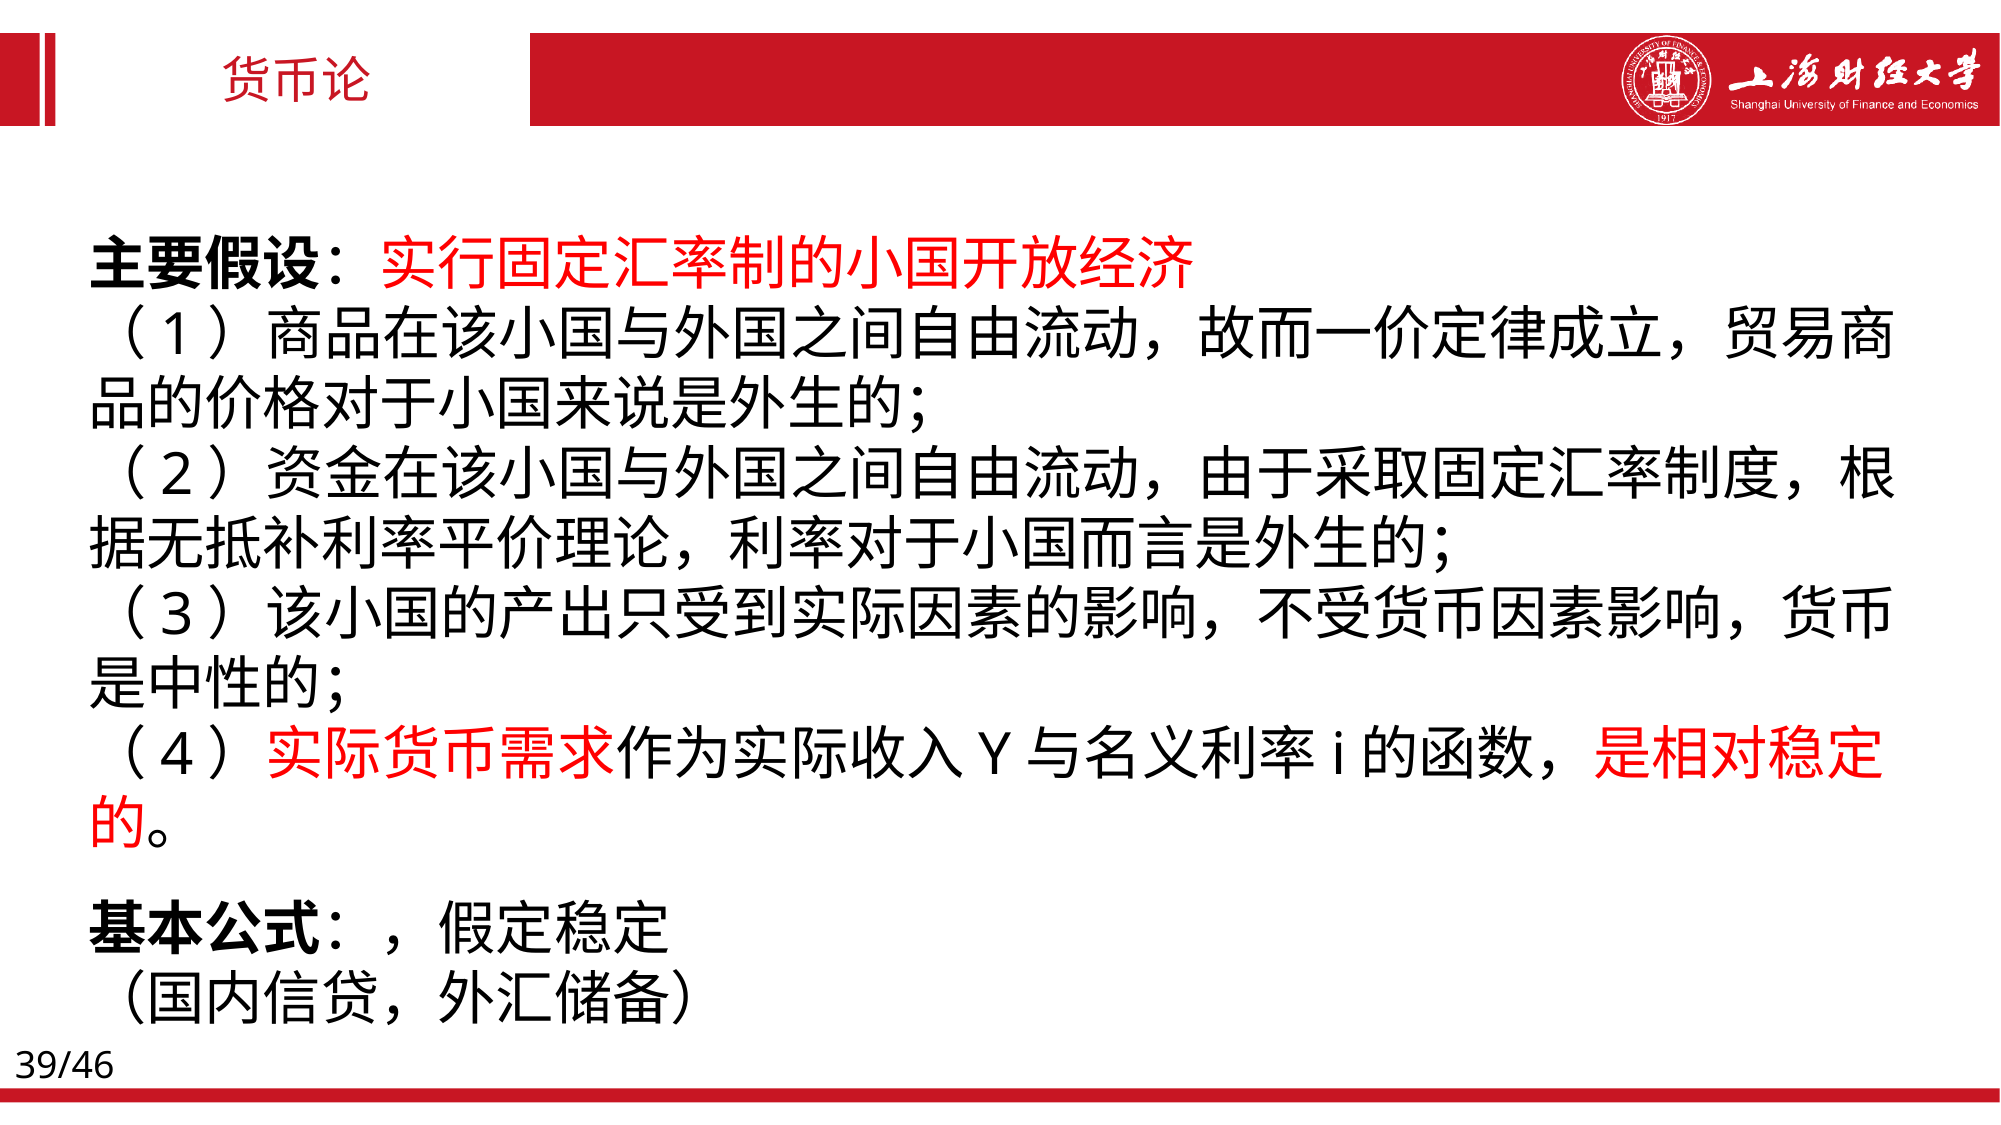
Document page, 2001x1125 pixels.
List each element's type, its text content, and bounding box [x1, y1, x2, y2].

picture [1595, 0, 2000, 172]
text_box 货币论 [206, 41, 387, 116]
